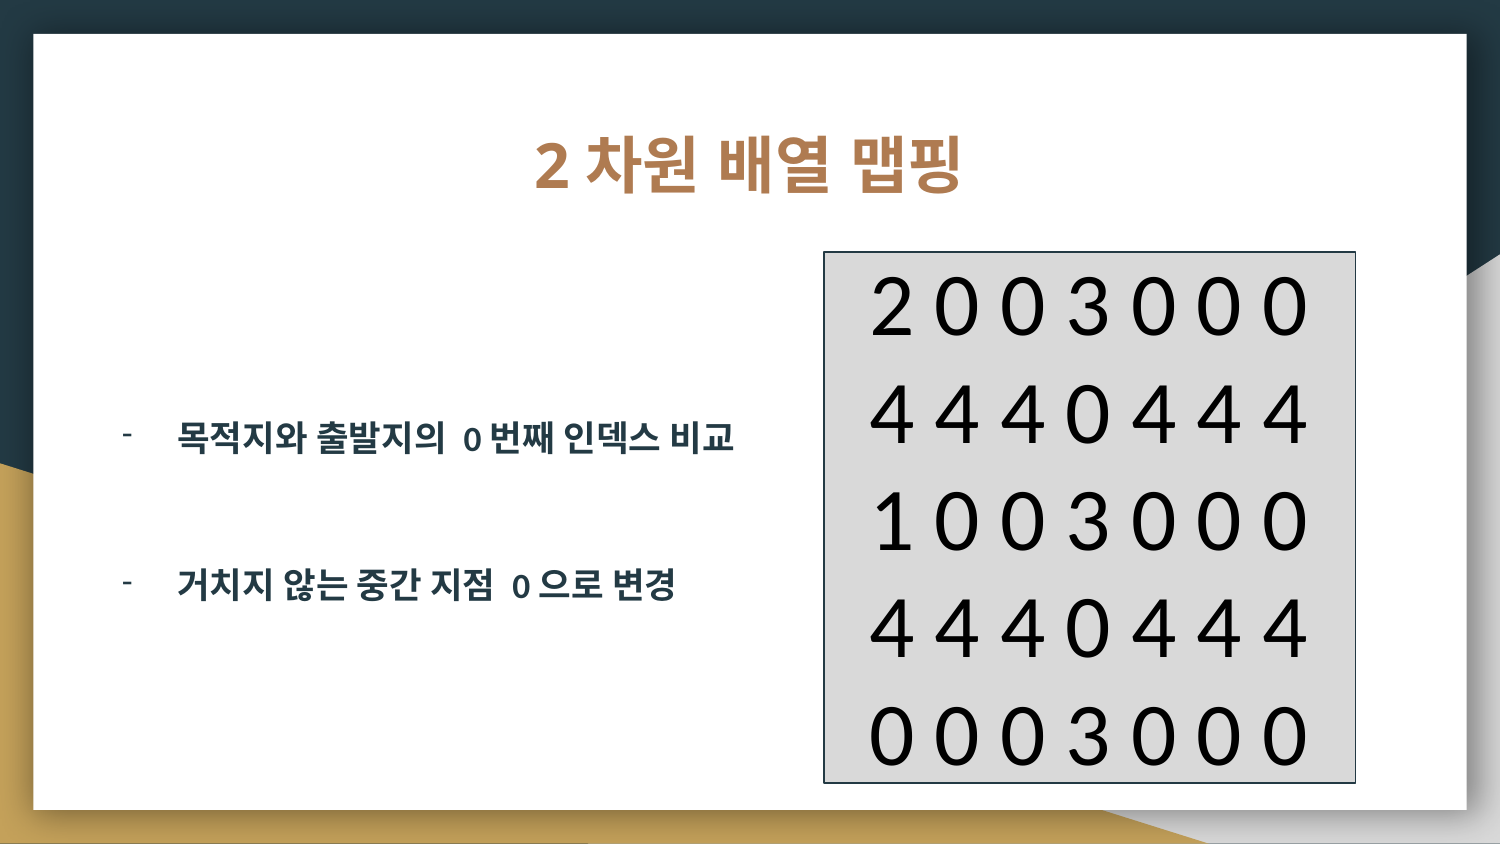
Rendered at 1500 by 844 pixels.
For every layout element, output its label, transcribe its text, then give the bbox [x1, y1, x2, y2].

list 목적지와 출발지의 0번째 인덱스 비교 거치지 않는 중간 지점 0으로 변경 [87, 324, 824, 726]
title 2차원 배열 맵핑 [134, 110, 1366, 268]
text_box 2 0 0 3 0 0 0 4 4 4 0 4 4 4 1 0 0 3 0 0 0 4 4 4 0 4 4 4 0 0 0 3 0 0 0 [854, 230, 1372, 799]
text_box [824, 251, 854, 784]
